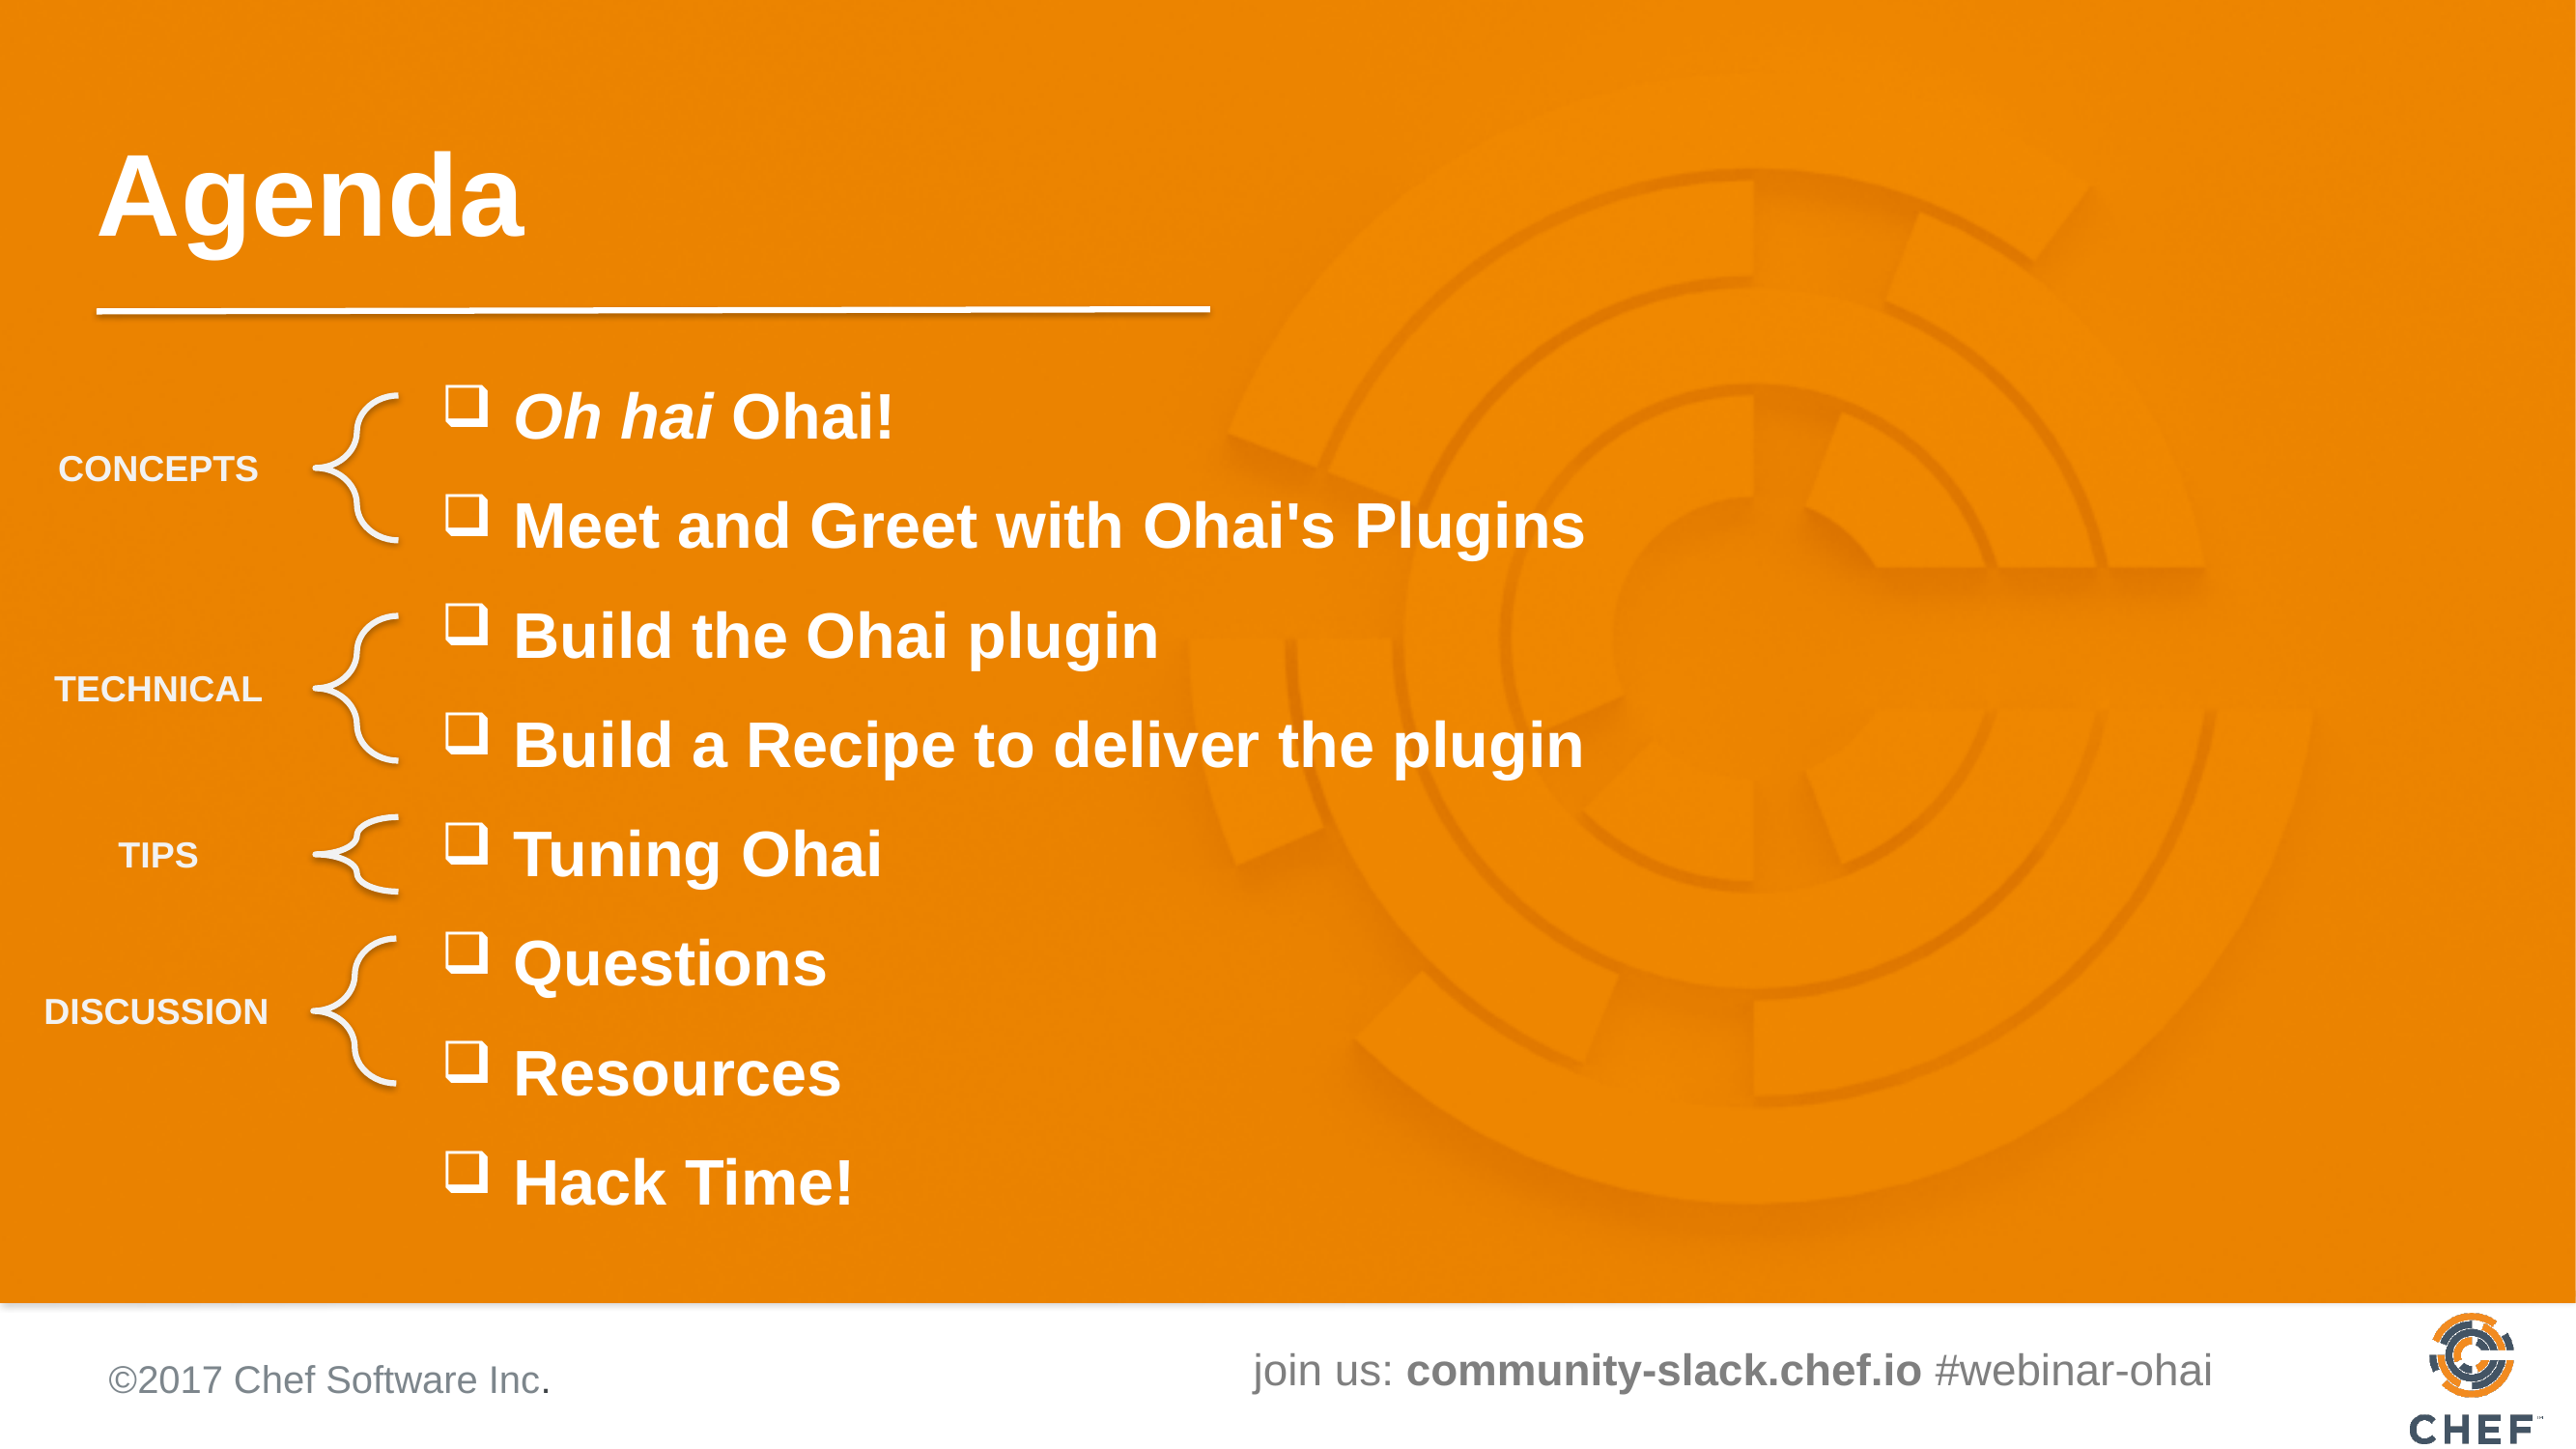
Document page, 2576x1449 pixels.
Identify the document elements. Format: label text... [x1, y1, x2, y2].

text_box [316, 612, 399, 764]
text_box [316, 813, 399, 895]
text_box [314, 935, 397, 1087]
picture [0, 0, 2576, 1449]
text_box [316, 392, 399, 544]
text_box DISCUSSION [0, 973, 314, 1049]
text_box TECHNICAL [2, 650, 316, 726]
title Agenda [96, 135, 1210, 268]
list Oh hai Ohai! Meet and Greet with Ohai's Plugins Build the Ohai plugin Build a Recipe to deliver the plugin Tuning Ohai Questions Resources Hack Time! [440, 374, 1664, 1332]
text_box CONCEPTS [2, 430, 316, 505]
text_box TIPS [2, 816, 316, 892]
